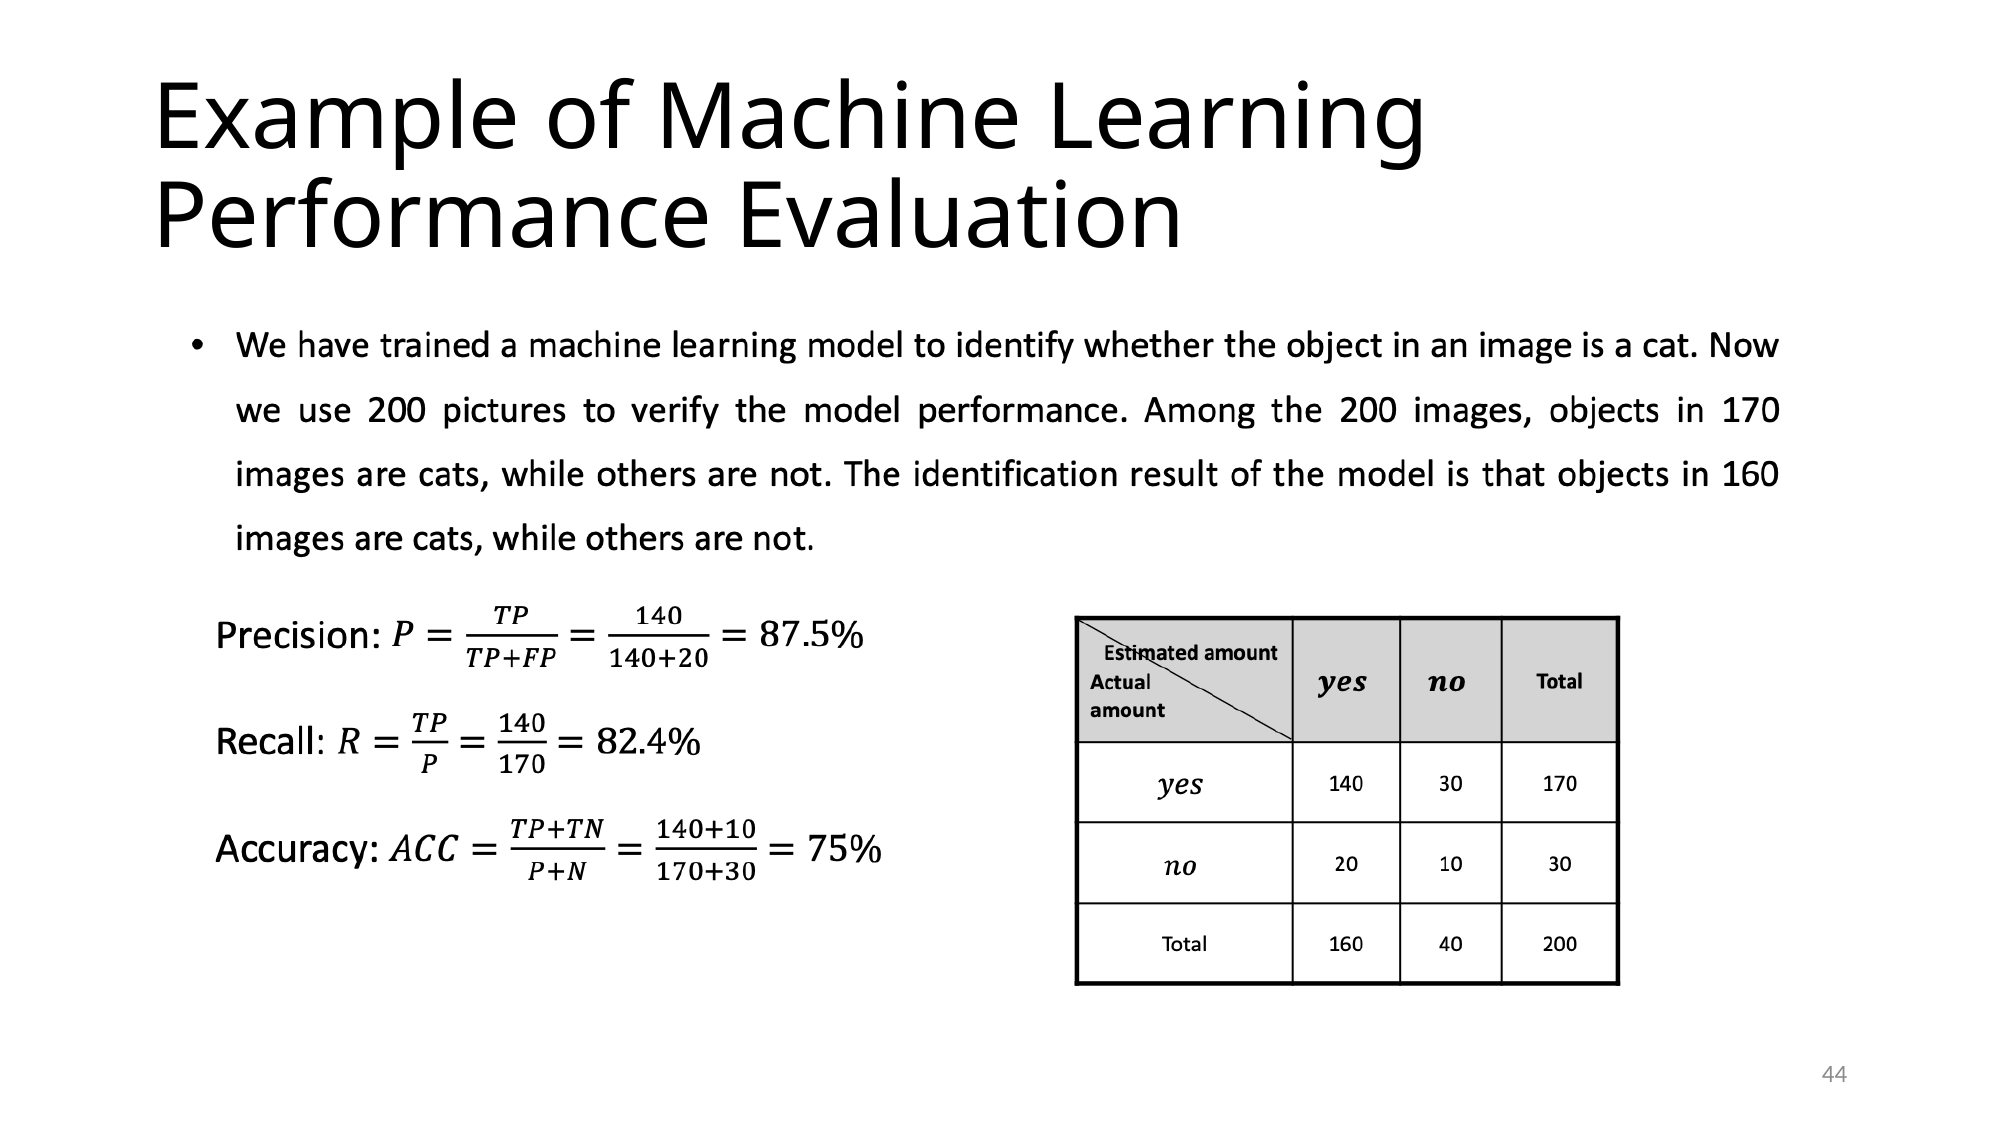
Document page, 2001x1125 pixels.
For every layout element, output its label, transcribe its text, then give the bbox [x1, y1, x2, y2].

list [173, 299, 1827, 1014]
title Example of Machine Learning Performance Evaluation [137, 59, 1863, 278]
slide_number 44 [1412, 1042, 1863, 1103]
